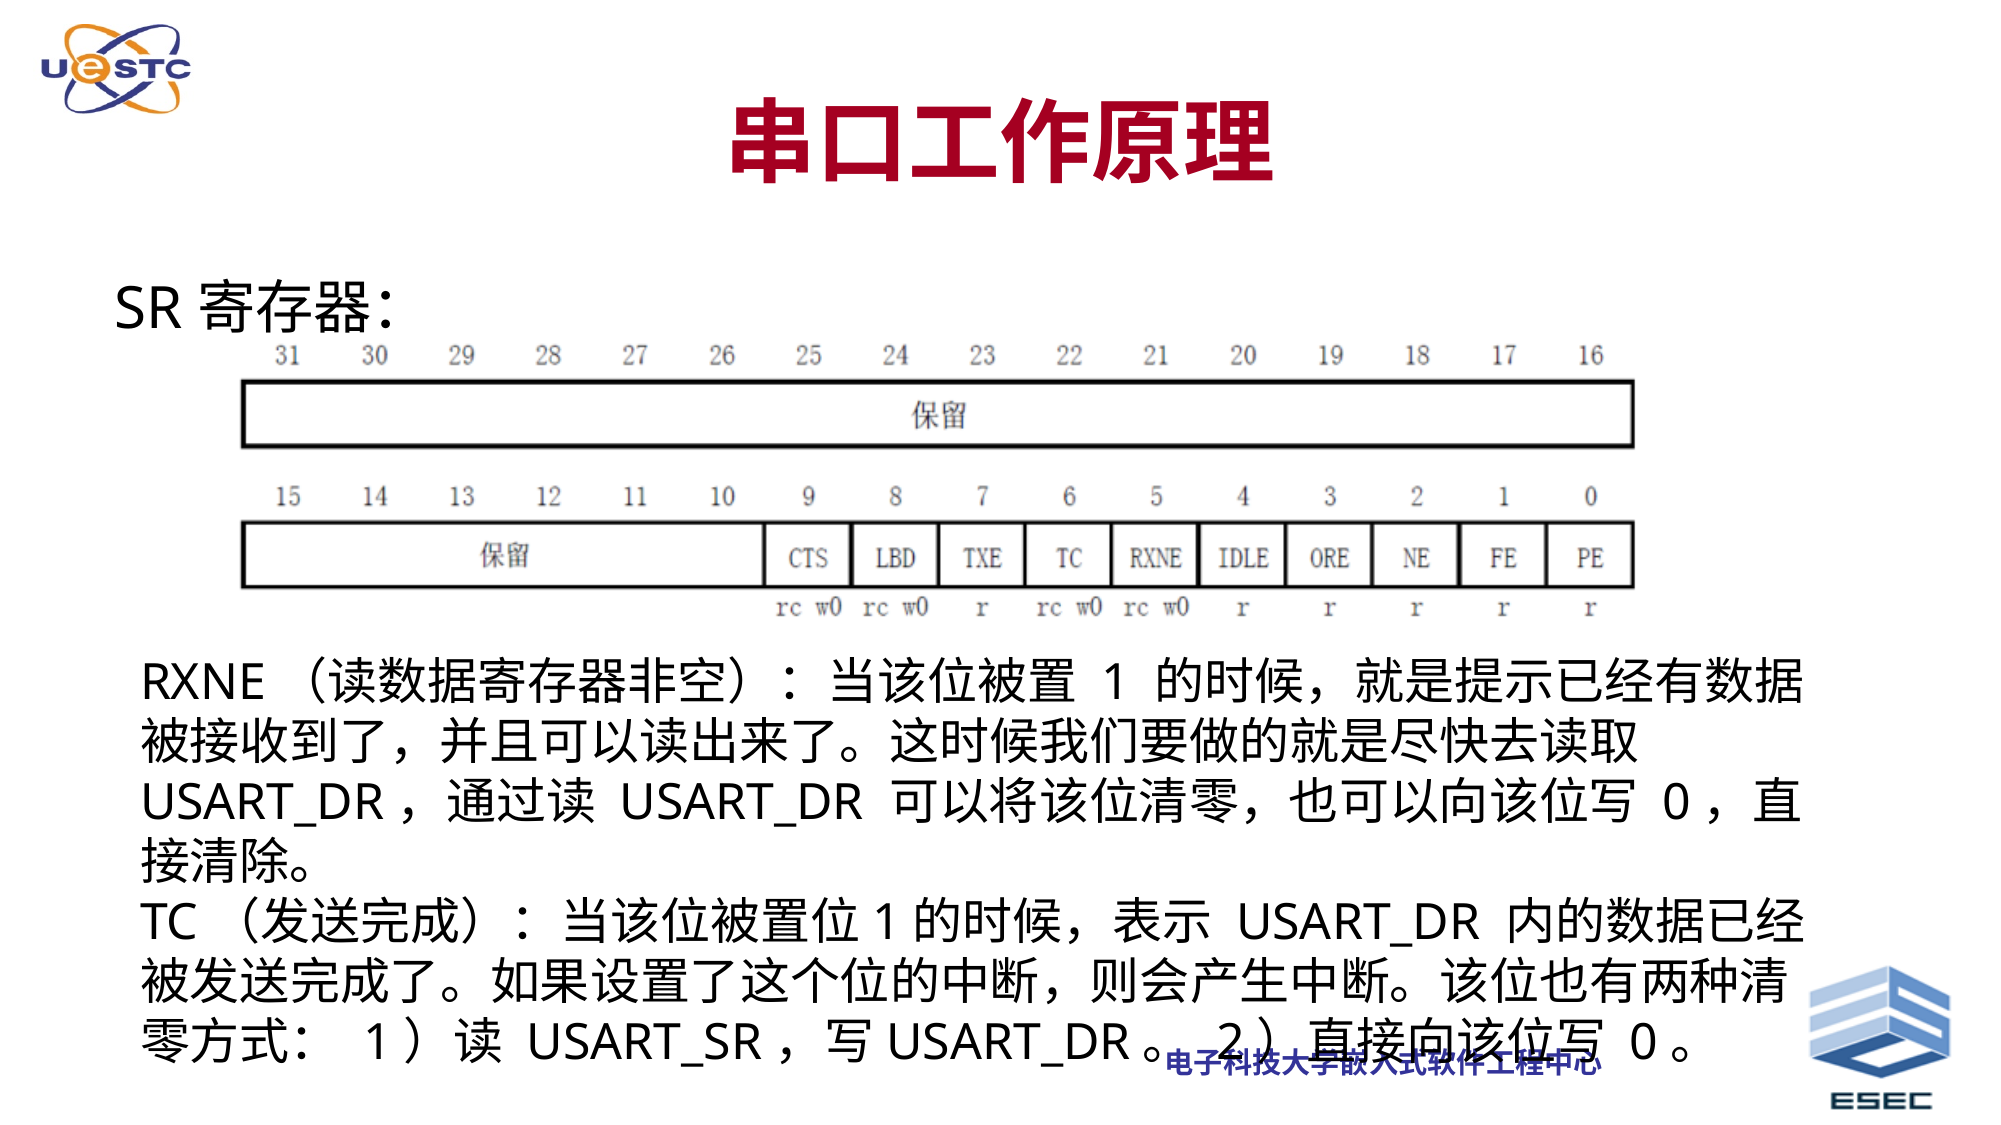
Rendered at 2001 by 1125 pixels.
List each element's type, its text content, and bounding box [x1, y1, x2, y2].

picture [33, 24, 200, 116]
title 串口工作原理 [99, 44, 1901, 233]
list SR寄存器： [99, 262, 1901, 1045]
text_box RXNE（读数据寄存器非空）：当该位被置 1 的时候，就是提示已经有数据被接收到了，并且可以读出来了。这时候我们要做的就是尽快去读取 USART_DR，通过读 USART_DR 可以将该位清零，也可以向该位写 0，直接清除。 TC（发送完成）：当该位被置位1的时候，表示 USART_DR 内的数据已经被发送完成了。如果设置了这个位的中断，则会产生中断。该位也有两种清零方式： 1）读 USART_SR，写USART_DR。 2）直接向该位写 0。 [125, 641, 1845, 1077]
picture [217, 336, 1666, 631]
picture [1766, 949, 2000, 1125]
